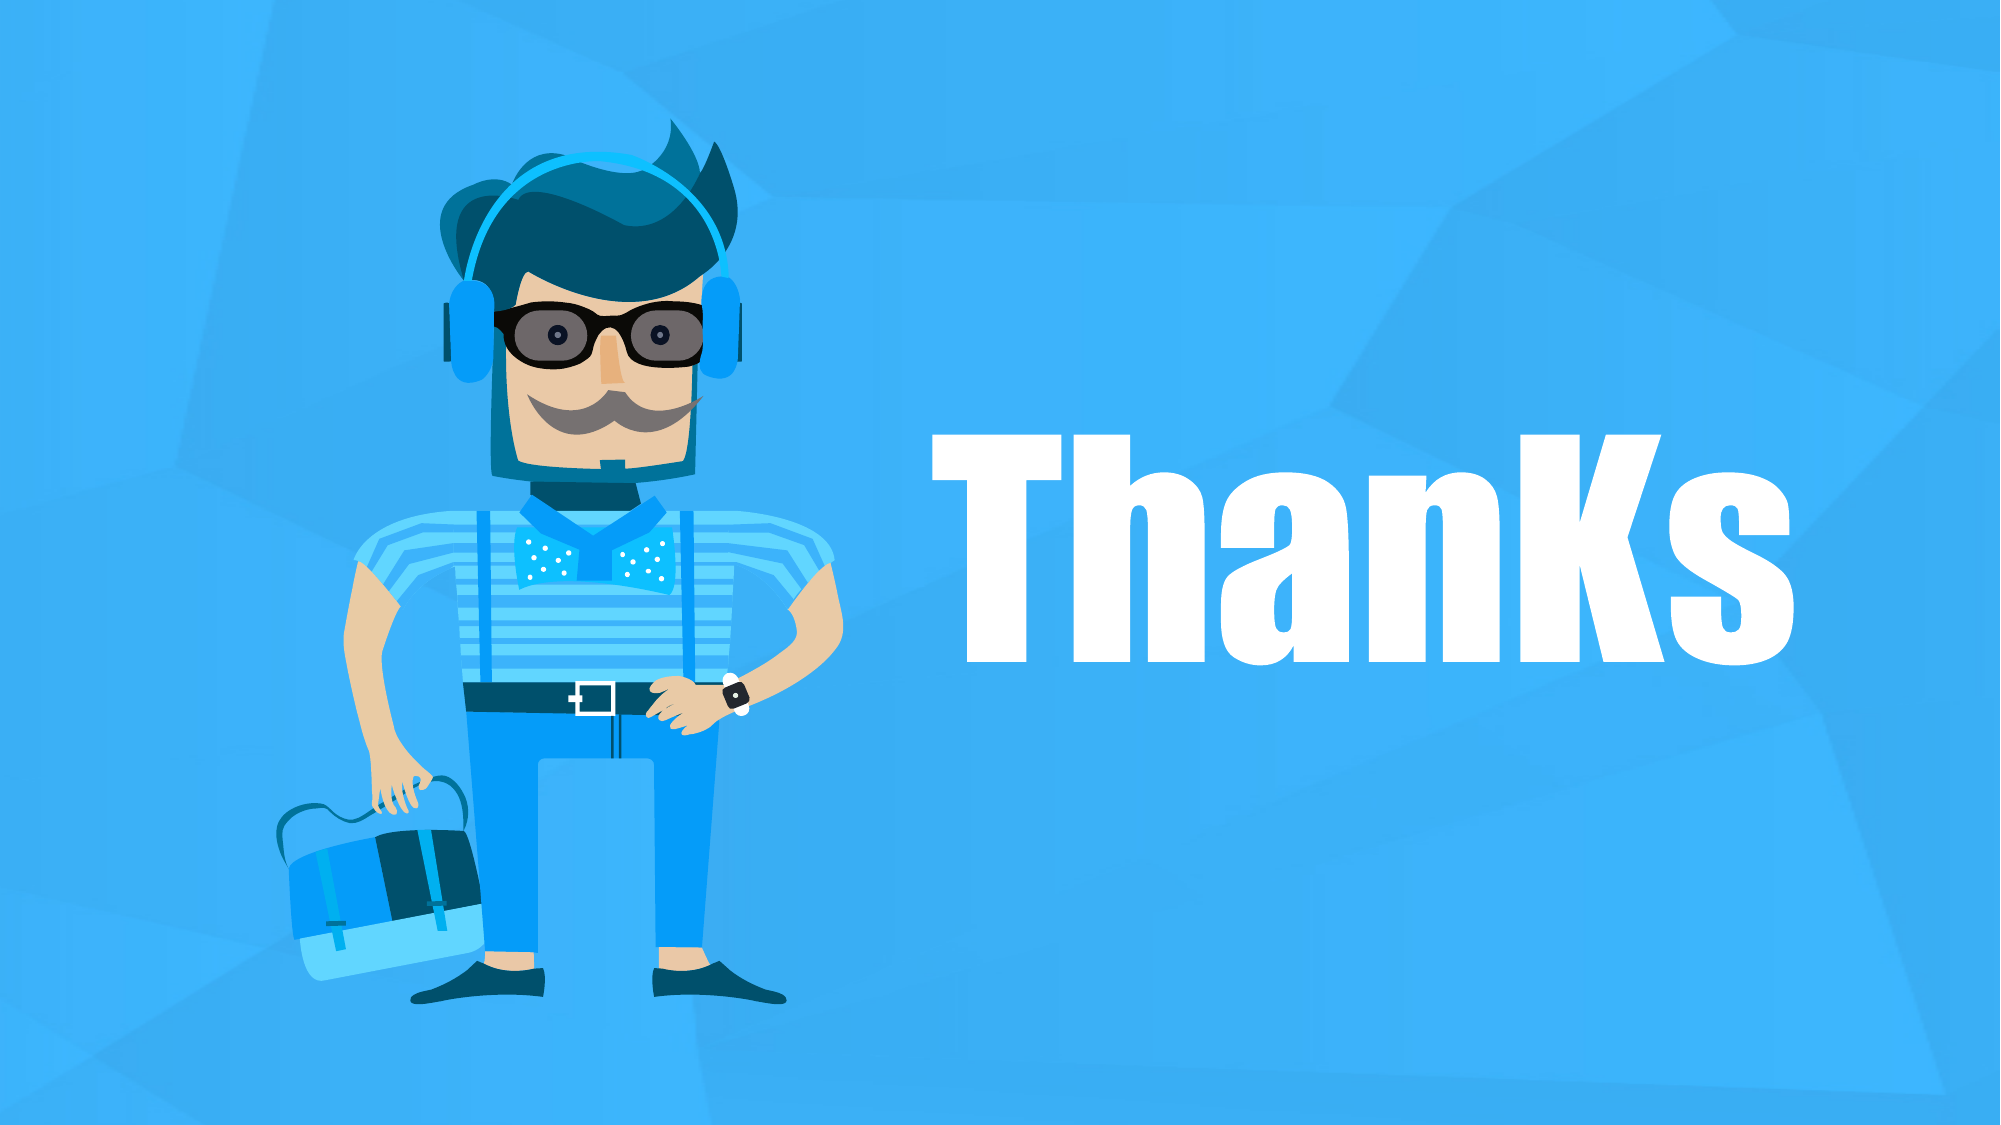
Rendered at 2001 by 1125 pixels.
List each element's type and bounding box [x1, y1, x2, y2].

picture [0, 0, 2000, 1125]
text_box [1563, 434, 1665, 662]
text_box [274, 118, 849, 1007]
text_box [1669, 472, 1794, 666]
